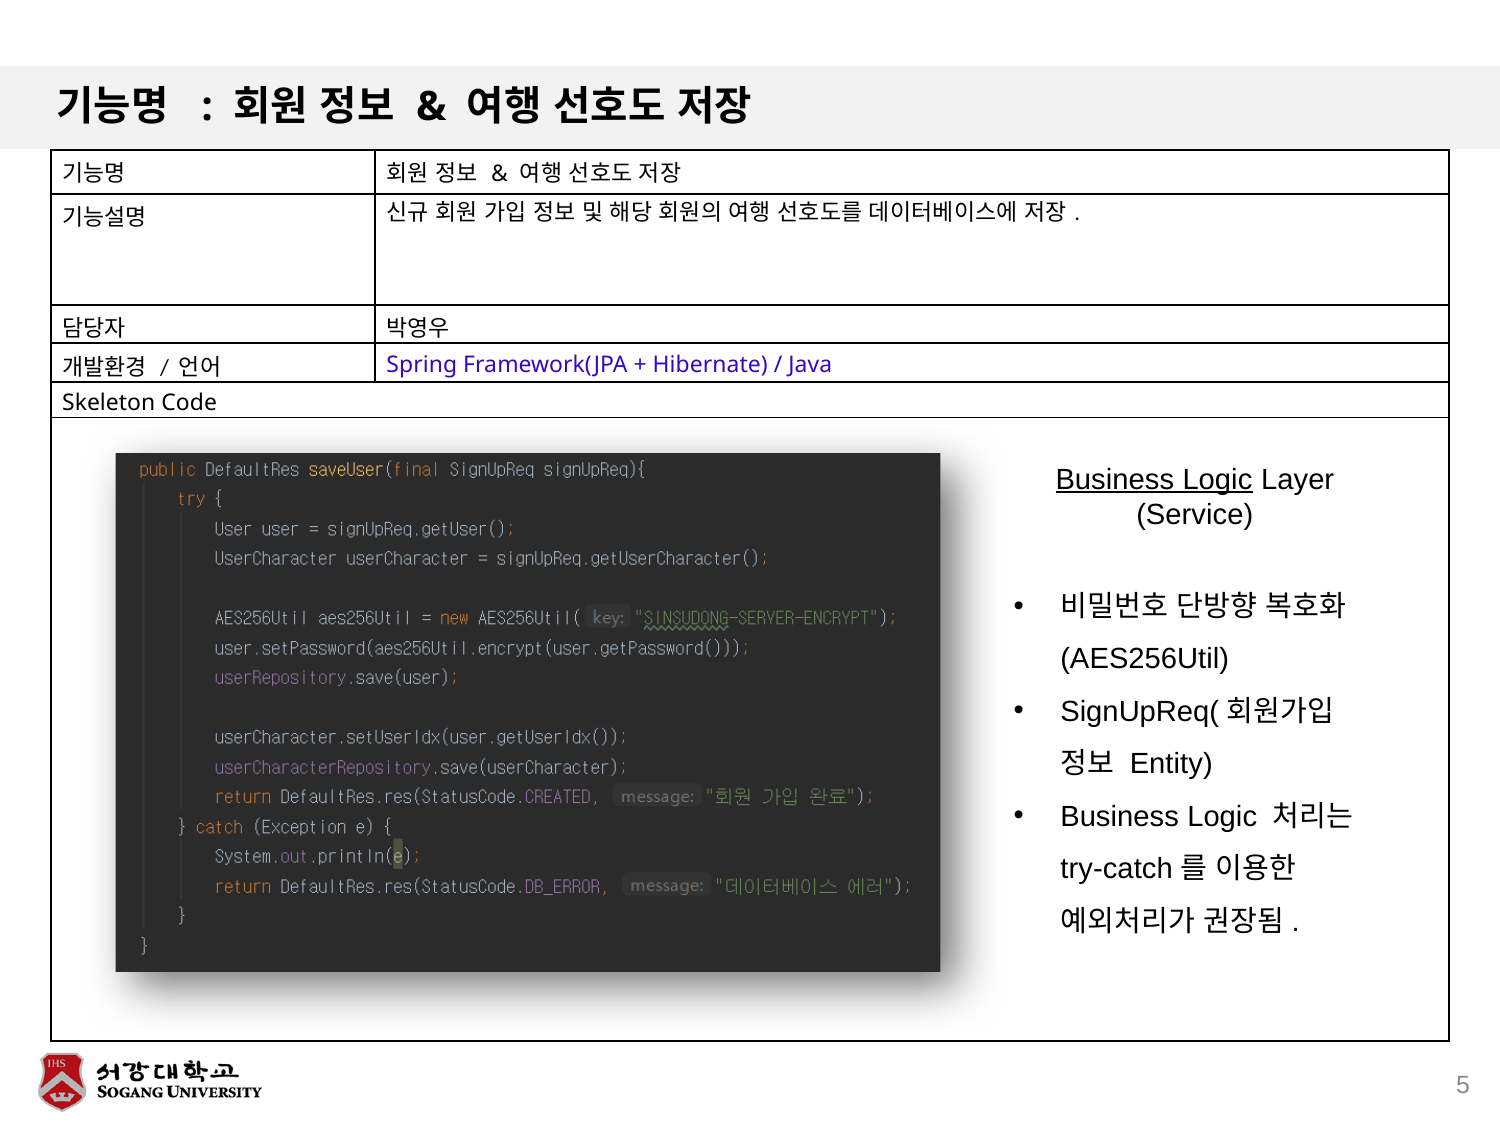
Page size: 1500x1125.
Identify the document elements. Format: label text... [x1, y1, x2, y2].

table_cell 기능설명 [52, 195, 374, 304]
table_header 회원 정보 & 여행 선호도 저장 [376, 151, 1448, 193]
picture [115, 453, 941, 972]
table_cell 개발환경 / 언어 [52, 344, 374, 381]
table_cell [52, 418, 1448, 1040]
title 기능명 : 회원 정보 & 여행 선호도 저장 [41, 64, 1459, 149]
table_cell Spring Framework(JPA + Hibernate) / Java [376, 344, 1448, 381]
table_cell 박영우 [376, 306, 1448, 342]
table_cell 신규 회원 가입 정보 및 해당 회원의 여행 선호도를 데이터베이스에 저장. [376, 195, 1448, 304]
text_box Business Logic Layer (Service) [998, 453, 1391, 538]
table_cell Skeleton Code [52, 383, 1448, 417]
table_header 기능명 [52, 151, 374, 193]
picture [0, 1031, 294, 1125]
slide_number 5 [1147, 1053, 1485, 1114]
table_cell 담당자 [52, 306, 374, 342]
text_box 비밀번호 단방향 복호화(AES256Util) SignUpReq(회원가입 정보 Entity) Business Logic 처리는 try-catch를 이용한 예외처리가 권장됨. [998, 562, 1391, 945]
